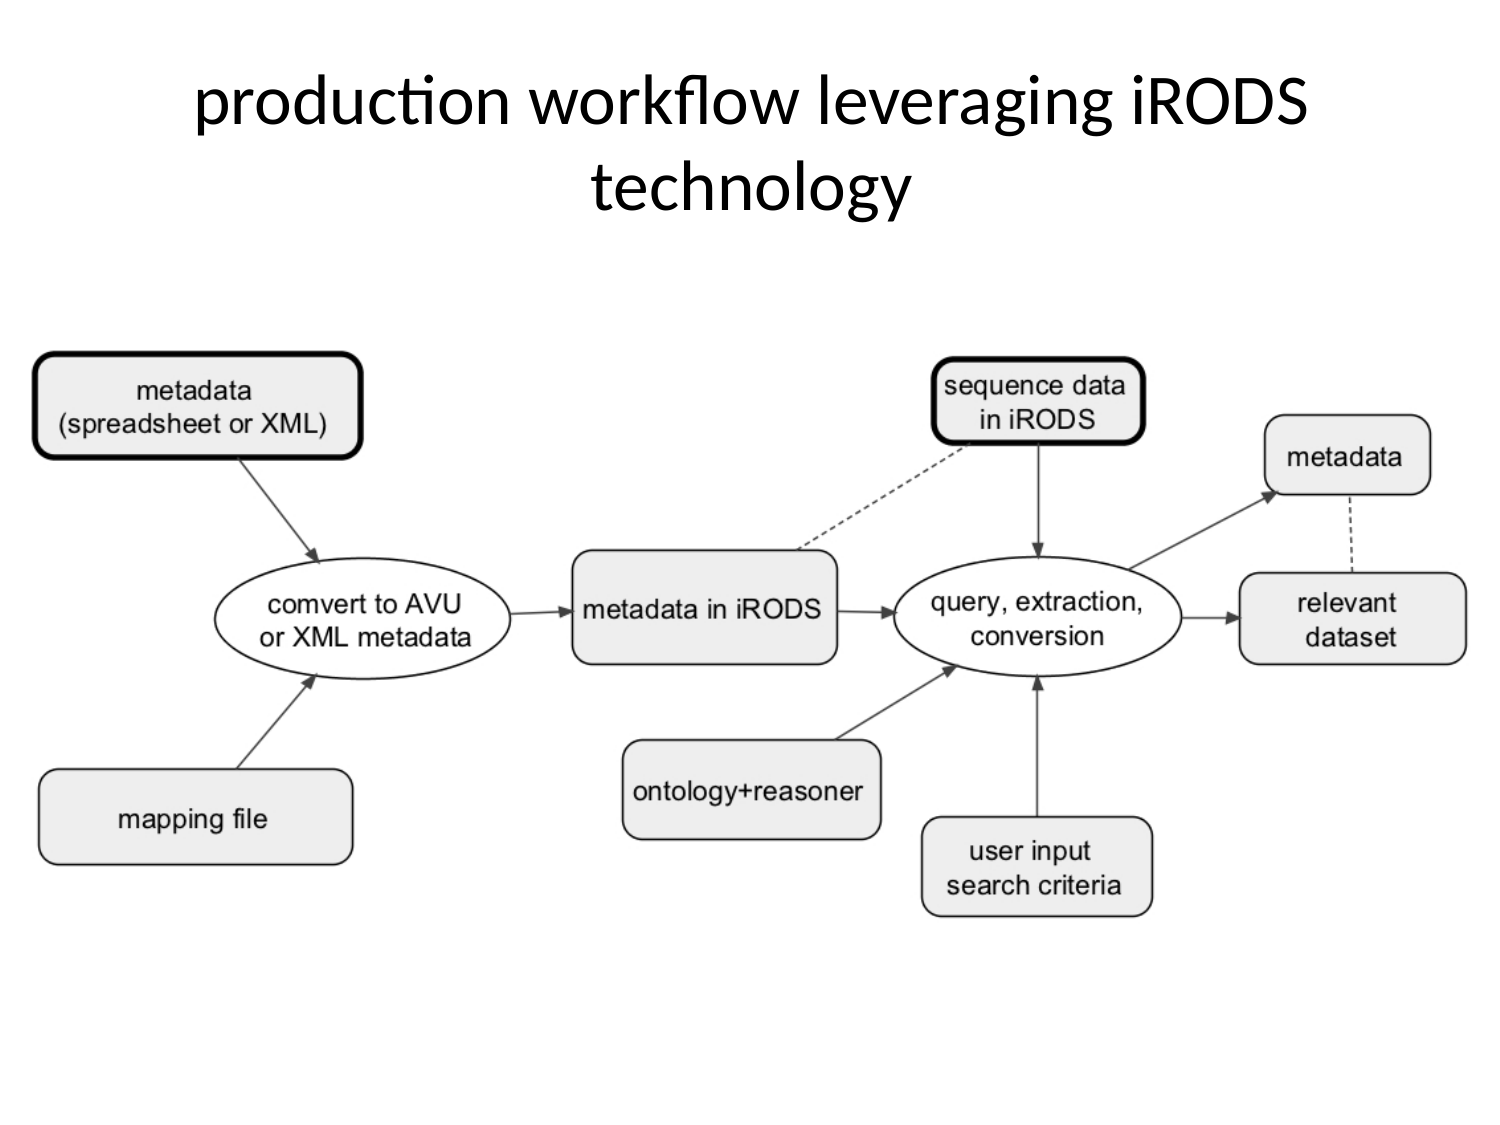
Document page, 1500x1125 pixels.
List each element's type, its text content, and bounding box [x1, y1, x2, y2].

title production workflow leveraging iRODS technology [107, 45, 1396, 233]
picture [0, 319, 1500, 949]
